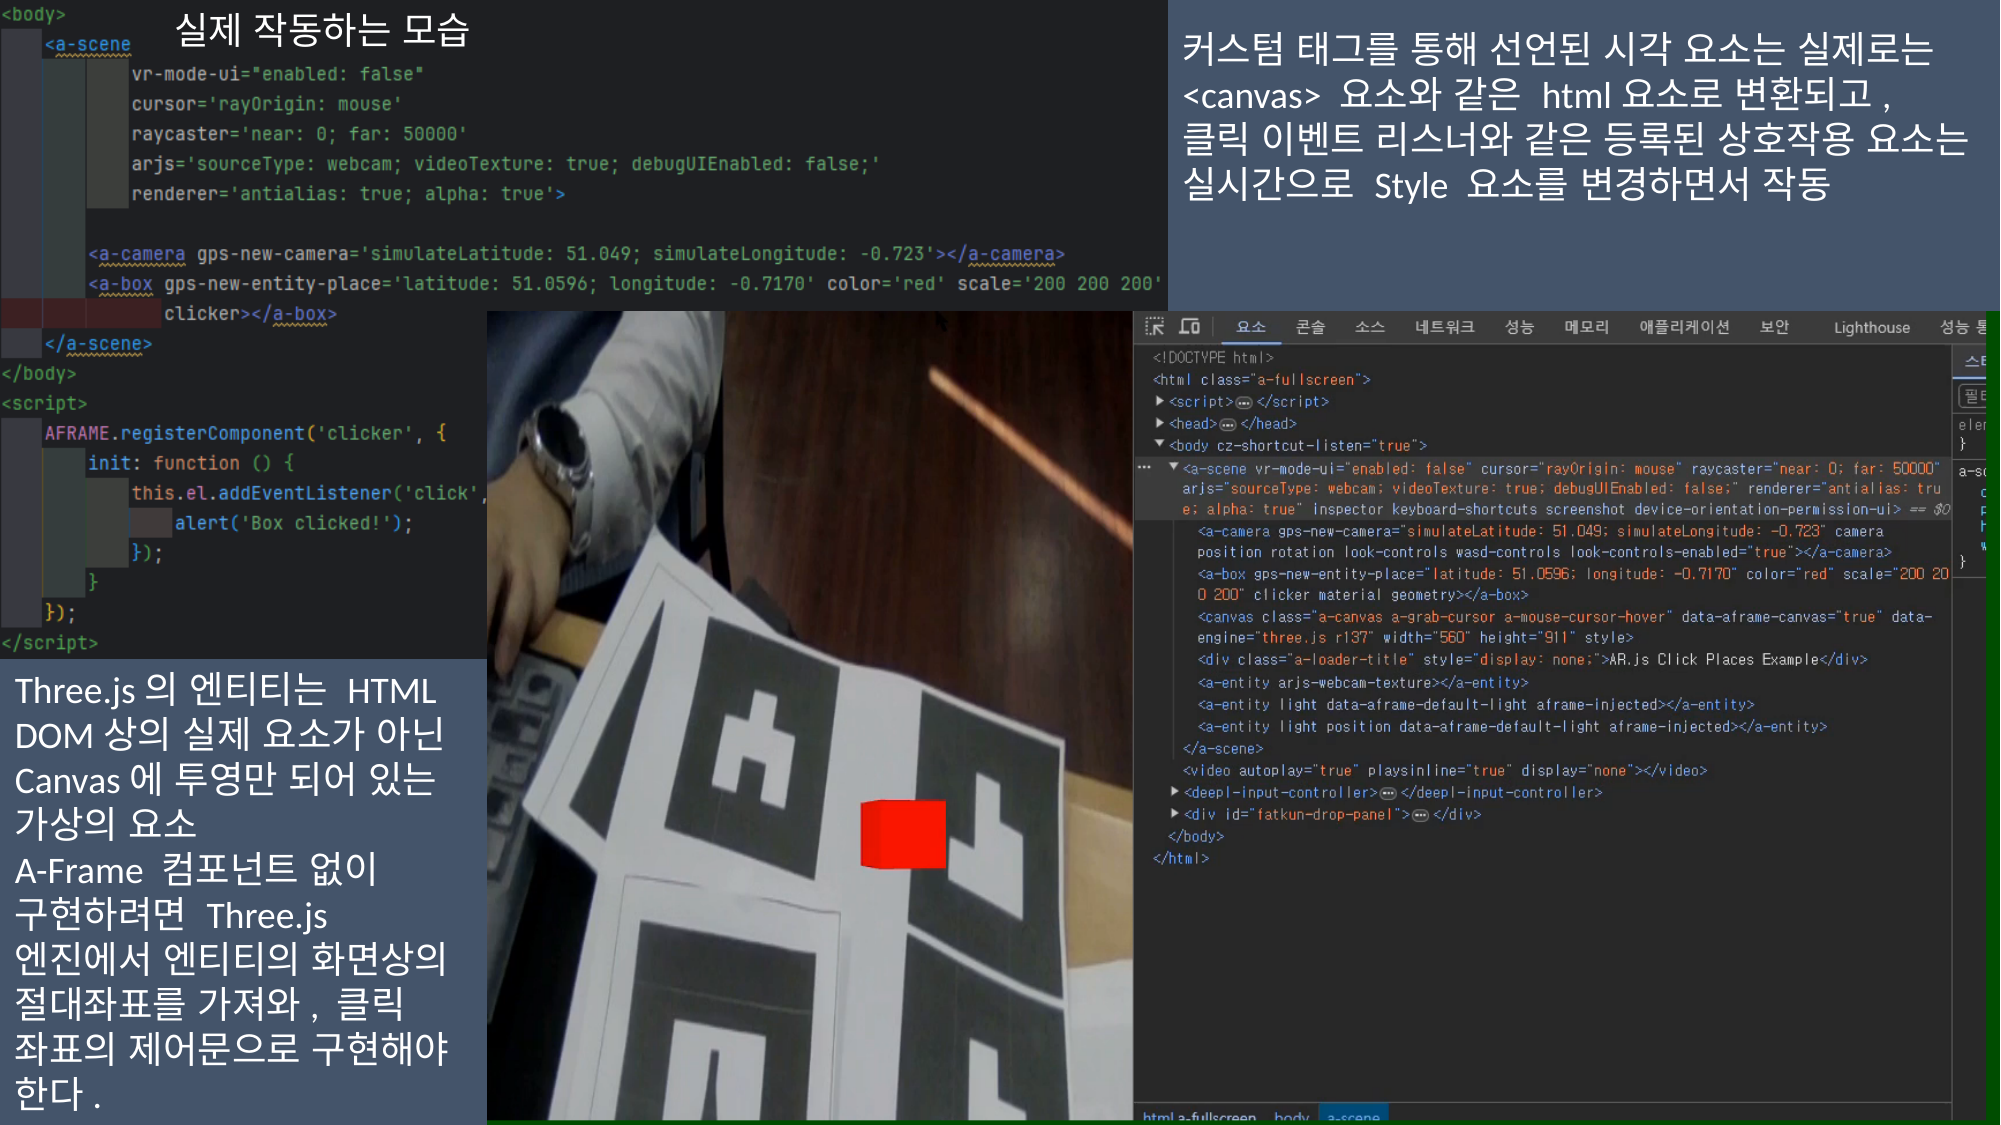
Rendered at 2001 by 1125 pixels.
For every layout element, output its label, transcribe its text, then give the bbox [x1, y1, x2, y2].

picture [0, 0, 1168, 659]
text_box 커스텀 태그를 통해 선언된 시각 요소는 실제로는 <canvas> 요소와 같은 html요소로 변환되고, 클릭 이벤트 리스너와 같은 등록된 상호작용 요소는 실시간으로 Style 요소를 변경하면서 작동 [1168, 19, 1986, 214]
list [486, 310, 2000, 1125]
text_box Three.js의 엔티티는 HTML DOM상의 실제 요소가 아닌 Canvas에 투영만 되어 있는 가상의 요소 A-Frame 컴포넌트 없이 구현하려면 Three.js 엔진에서 엔티티의 화면상의 절대좌표를 가져와, 클릭 좌표의 제어문으로 구현해야 한다. [0, 659, 474, 1124]
